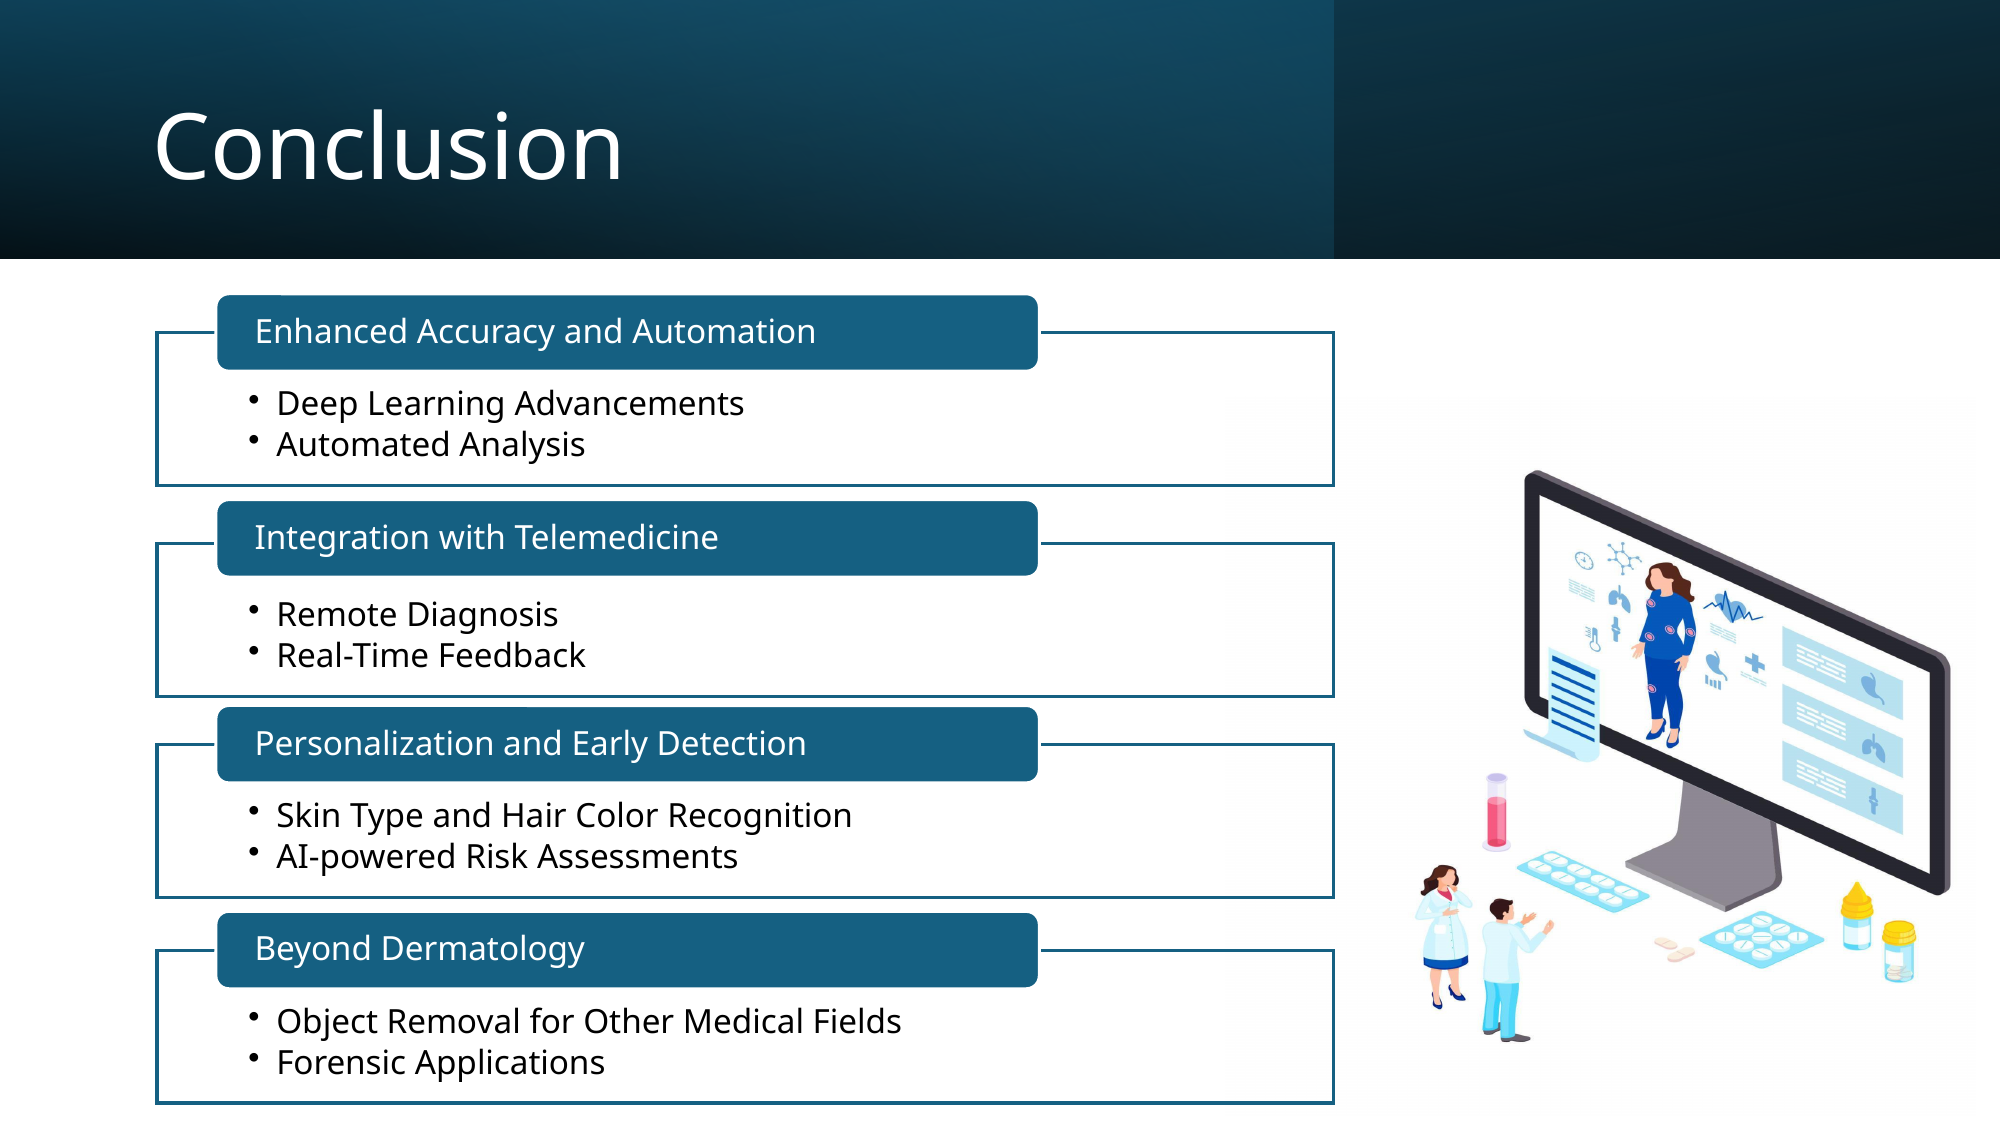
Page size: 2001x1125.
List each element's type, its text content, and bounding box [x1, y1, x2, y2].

picture [1225, 396, 1977, 1117]
text_box Conclusion [137, 40, 1863, 259]
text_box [156, 292, 1334, 1105]
text_box [0, 0, 2000, 260]
